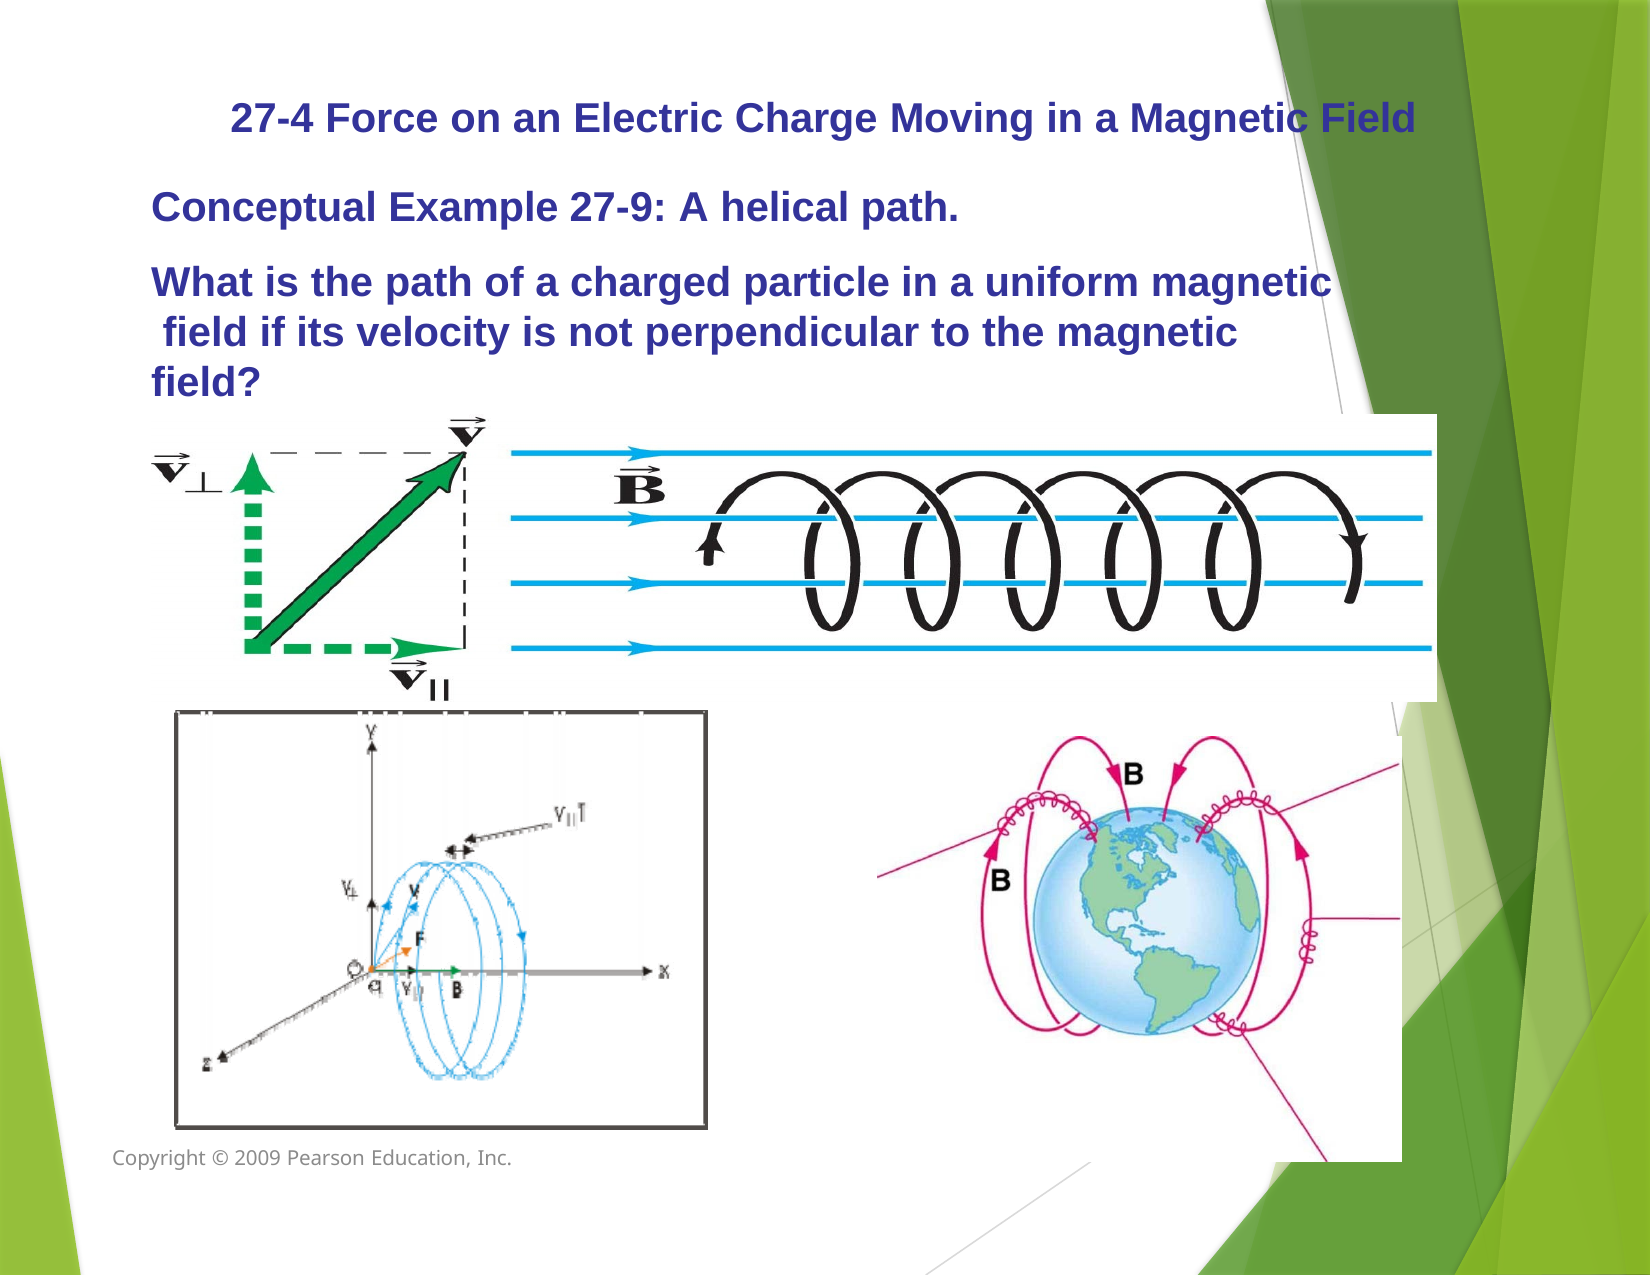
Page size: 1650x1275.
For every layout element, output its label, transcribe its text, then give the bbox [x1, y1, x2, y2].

picture [150, 414, 1438, 702]
picture [876, 736, 1402, 1162]
text_box 27-4 Force on an Electric Charge Moving in a Magnetic Field Conceptual Example 27-9: A helical path. What is the path of a charged particle in a uniform magnetic field if its velocity is not perpendicular to the magnetic field? [149, 88, 1422, 406]
picture [174, 710, 709, 1130]
footer Copyright © 2009 Pearson Education, Inc. [110, 787, 945, 1275]
